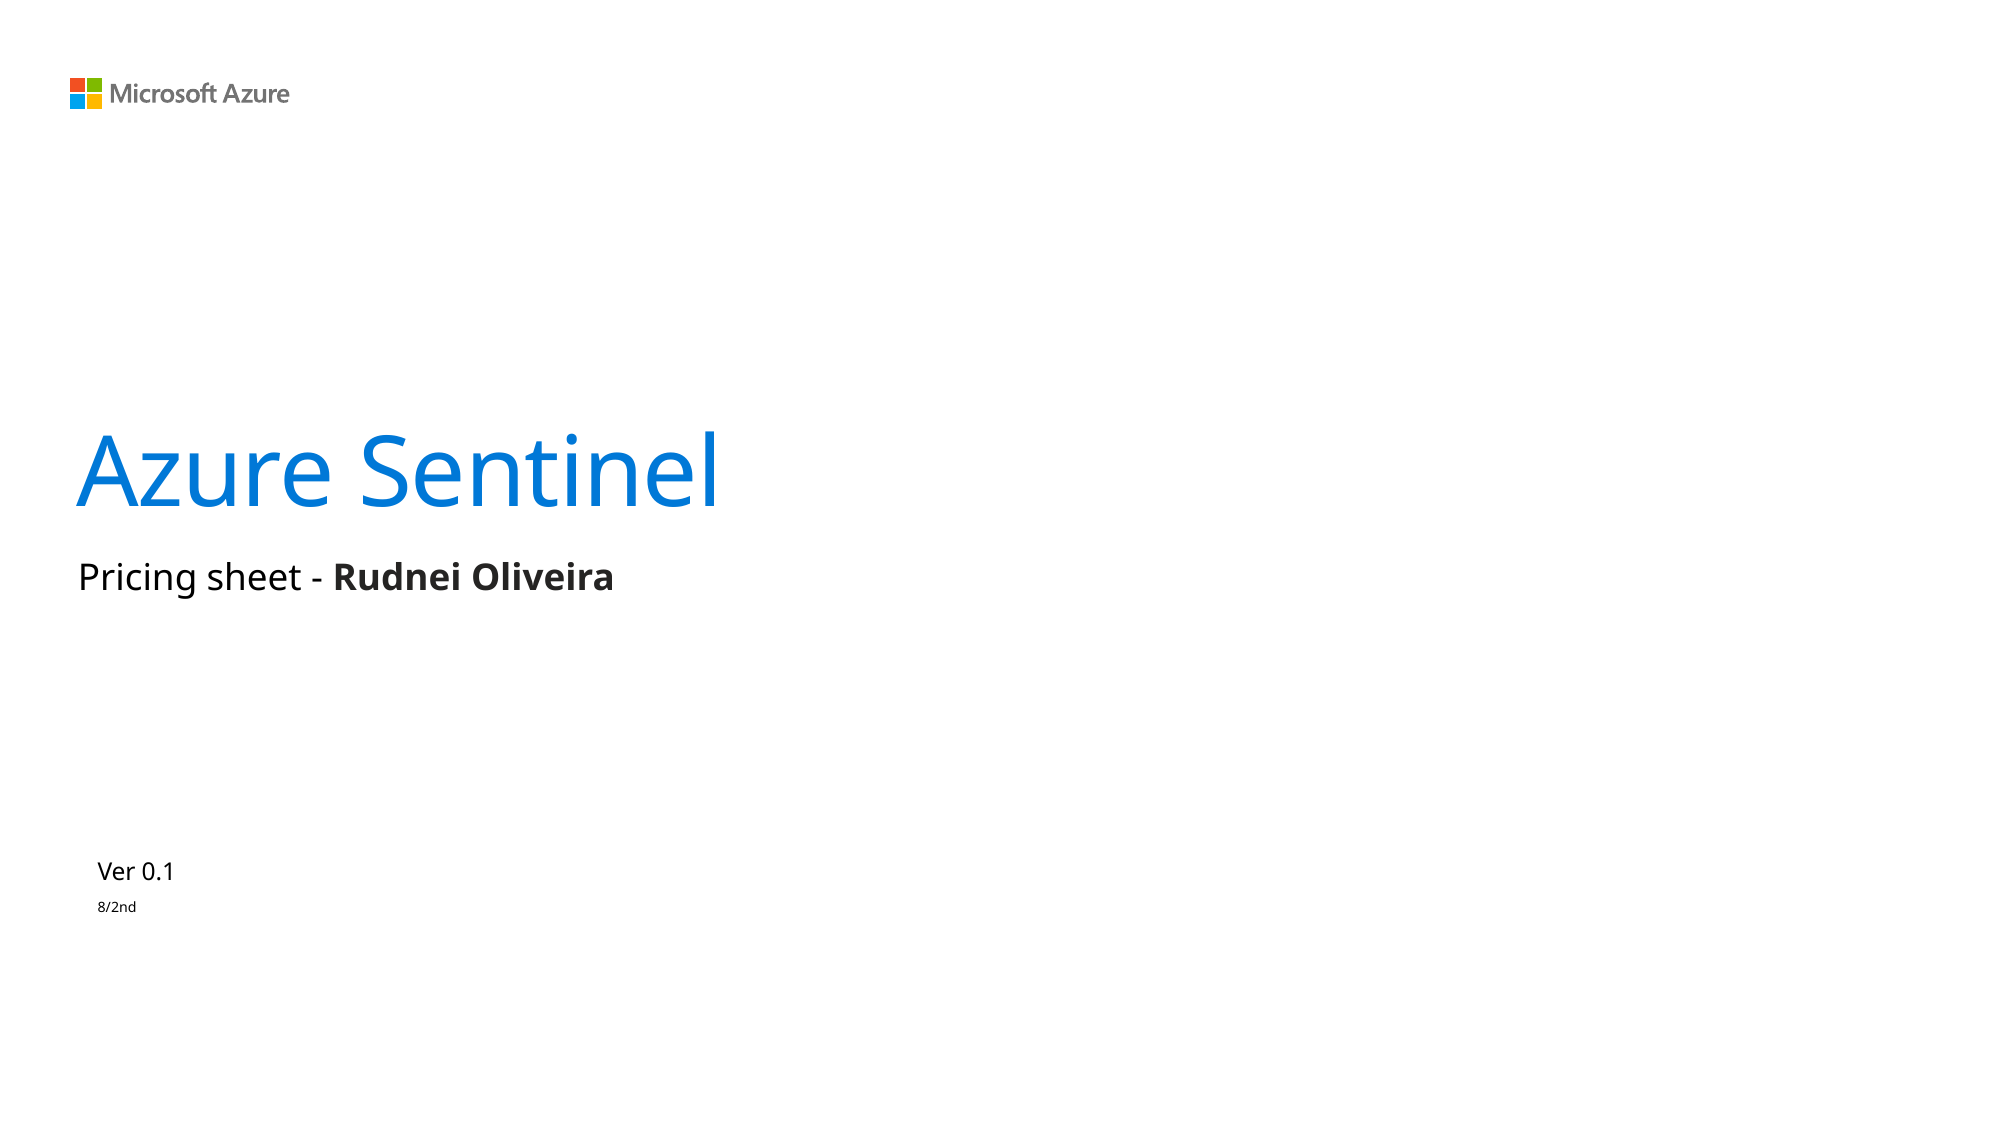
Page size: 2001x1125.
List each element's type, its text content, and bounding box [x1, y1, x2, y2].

list Pricing sheet - Rudnei Oliveira [77, 554, 1654, 599]
text_box Ver 0.1 8/2nd [68, 836, 447, 949]
title Azure Sentinel [76, 416, 1656, 558]
